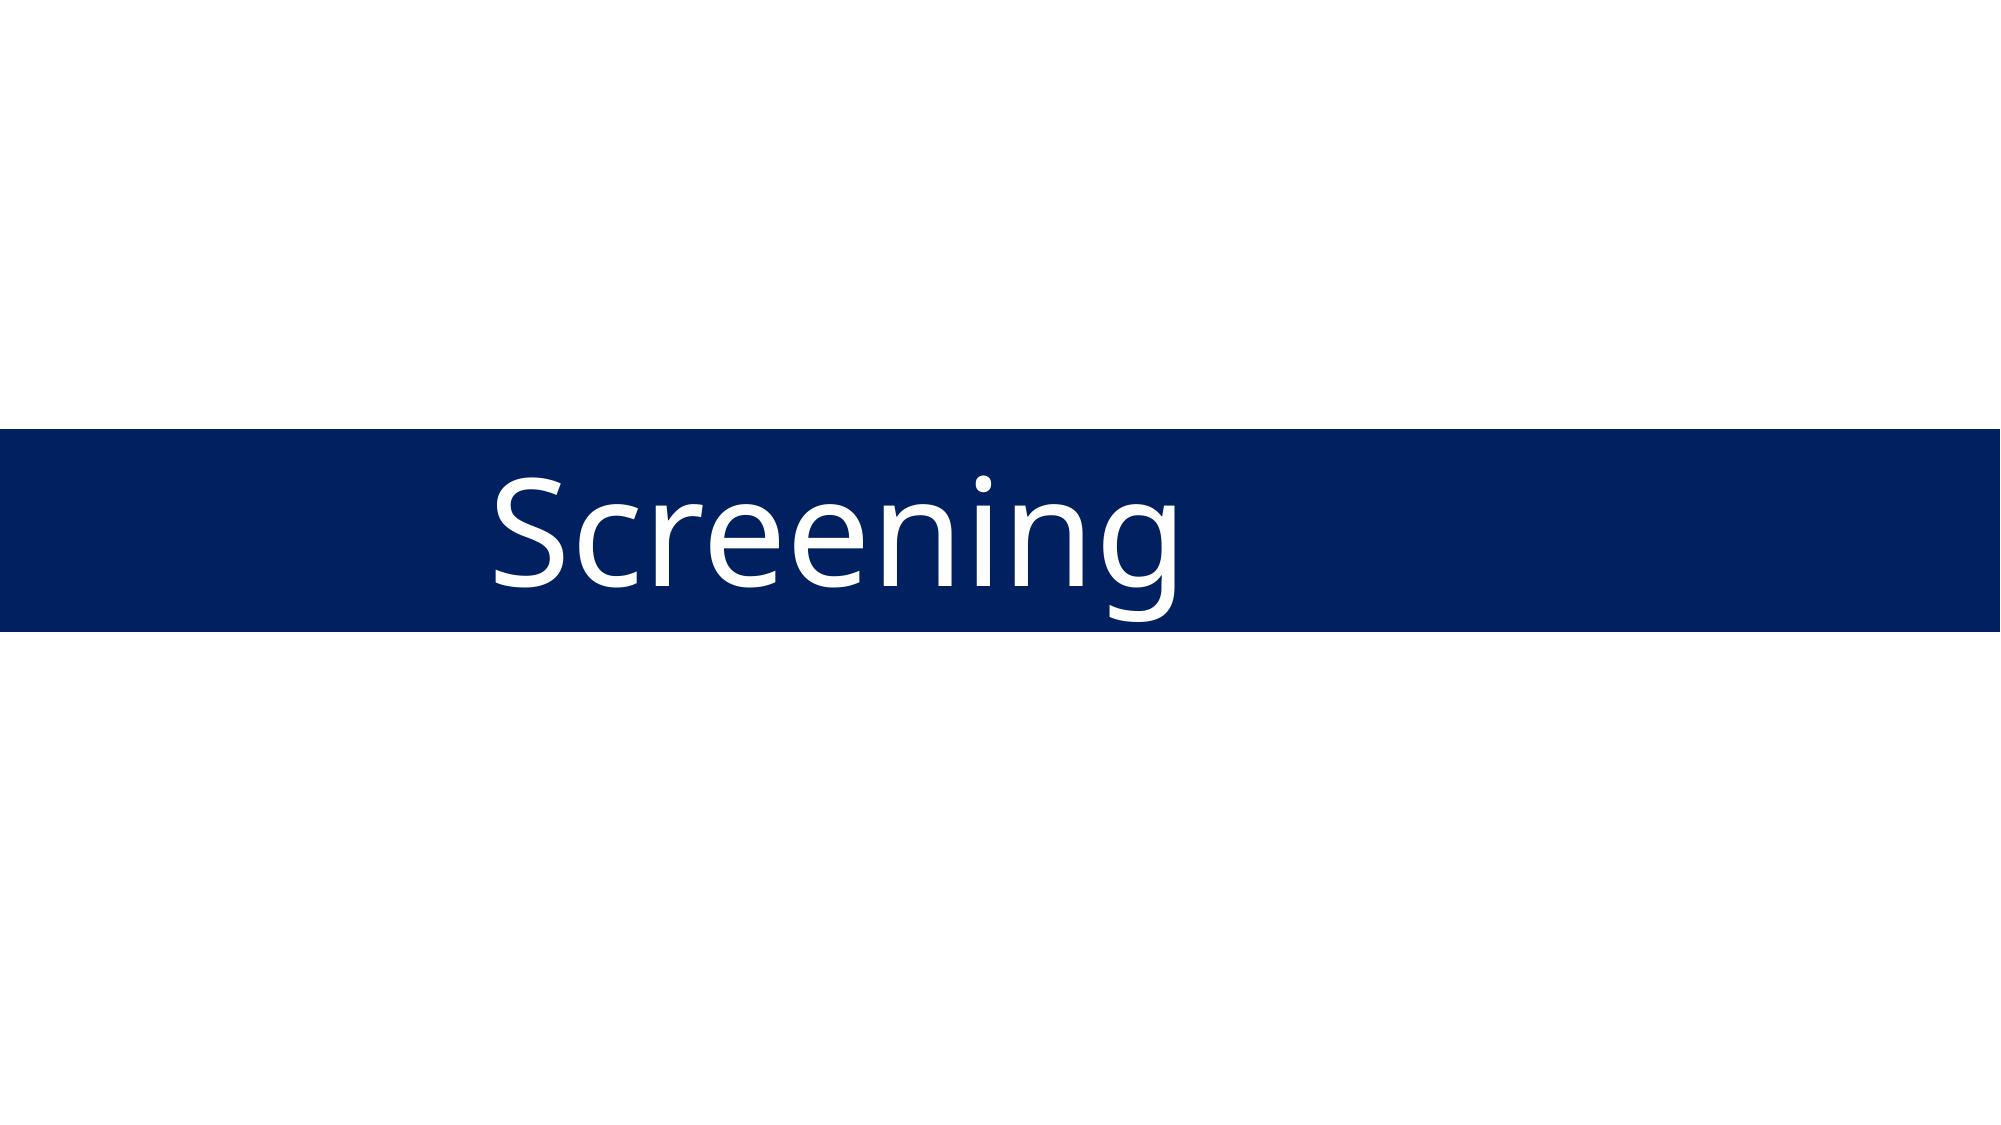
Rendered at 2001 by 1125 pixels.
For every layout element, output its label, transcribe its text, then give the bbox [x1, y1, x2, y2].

text_box Screening Rules [474, 428, 1475, 804]
text_box [1475, 429, 2000, 632]
text_box [0, 429, 474, 632]
